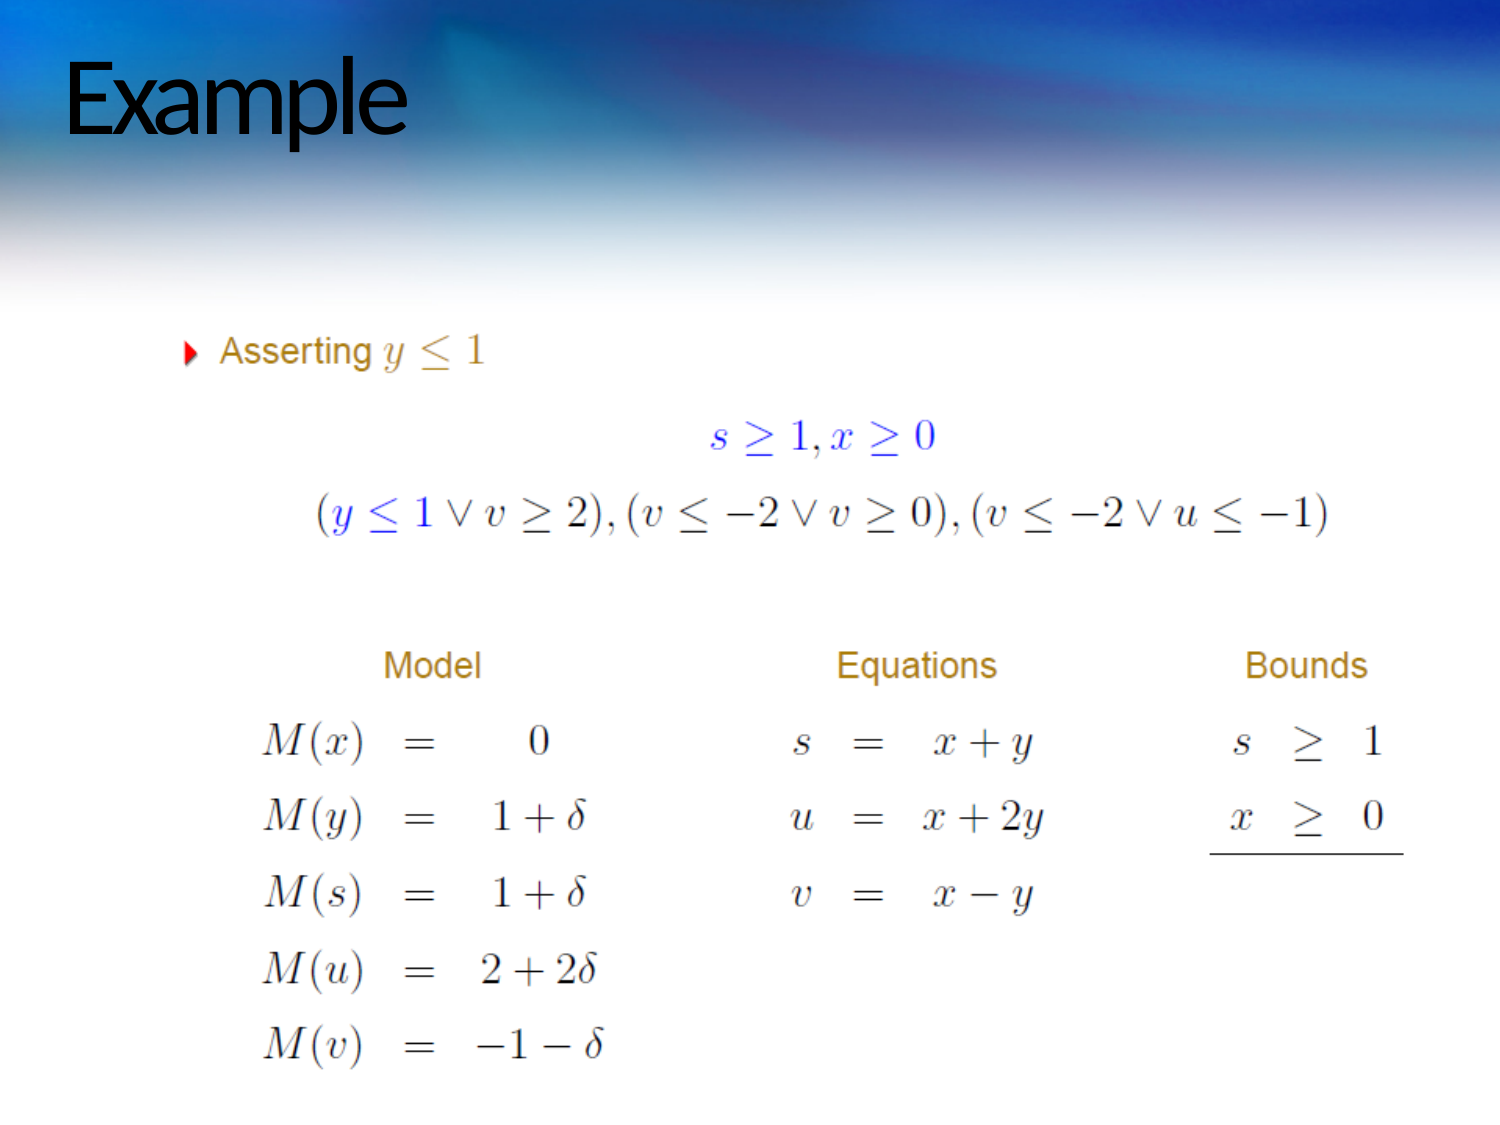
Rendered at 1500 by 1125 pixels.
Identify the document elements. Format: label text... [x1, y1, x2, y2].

picture [0, 0, 1500, 1125]
title Example [62, 37, 1438, 161]
